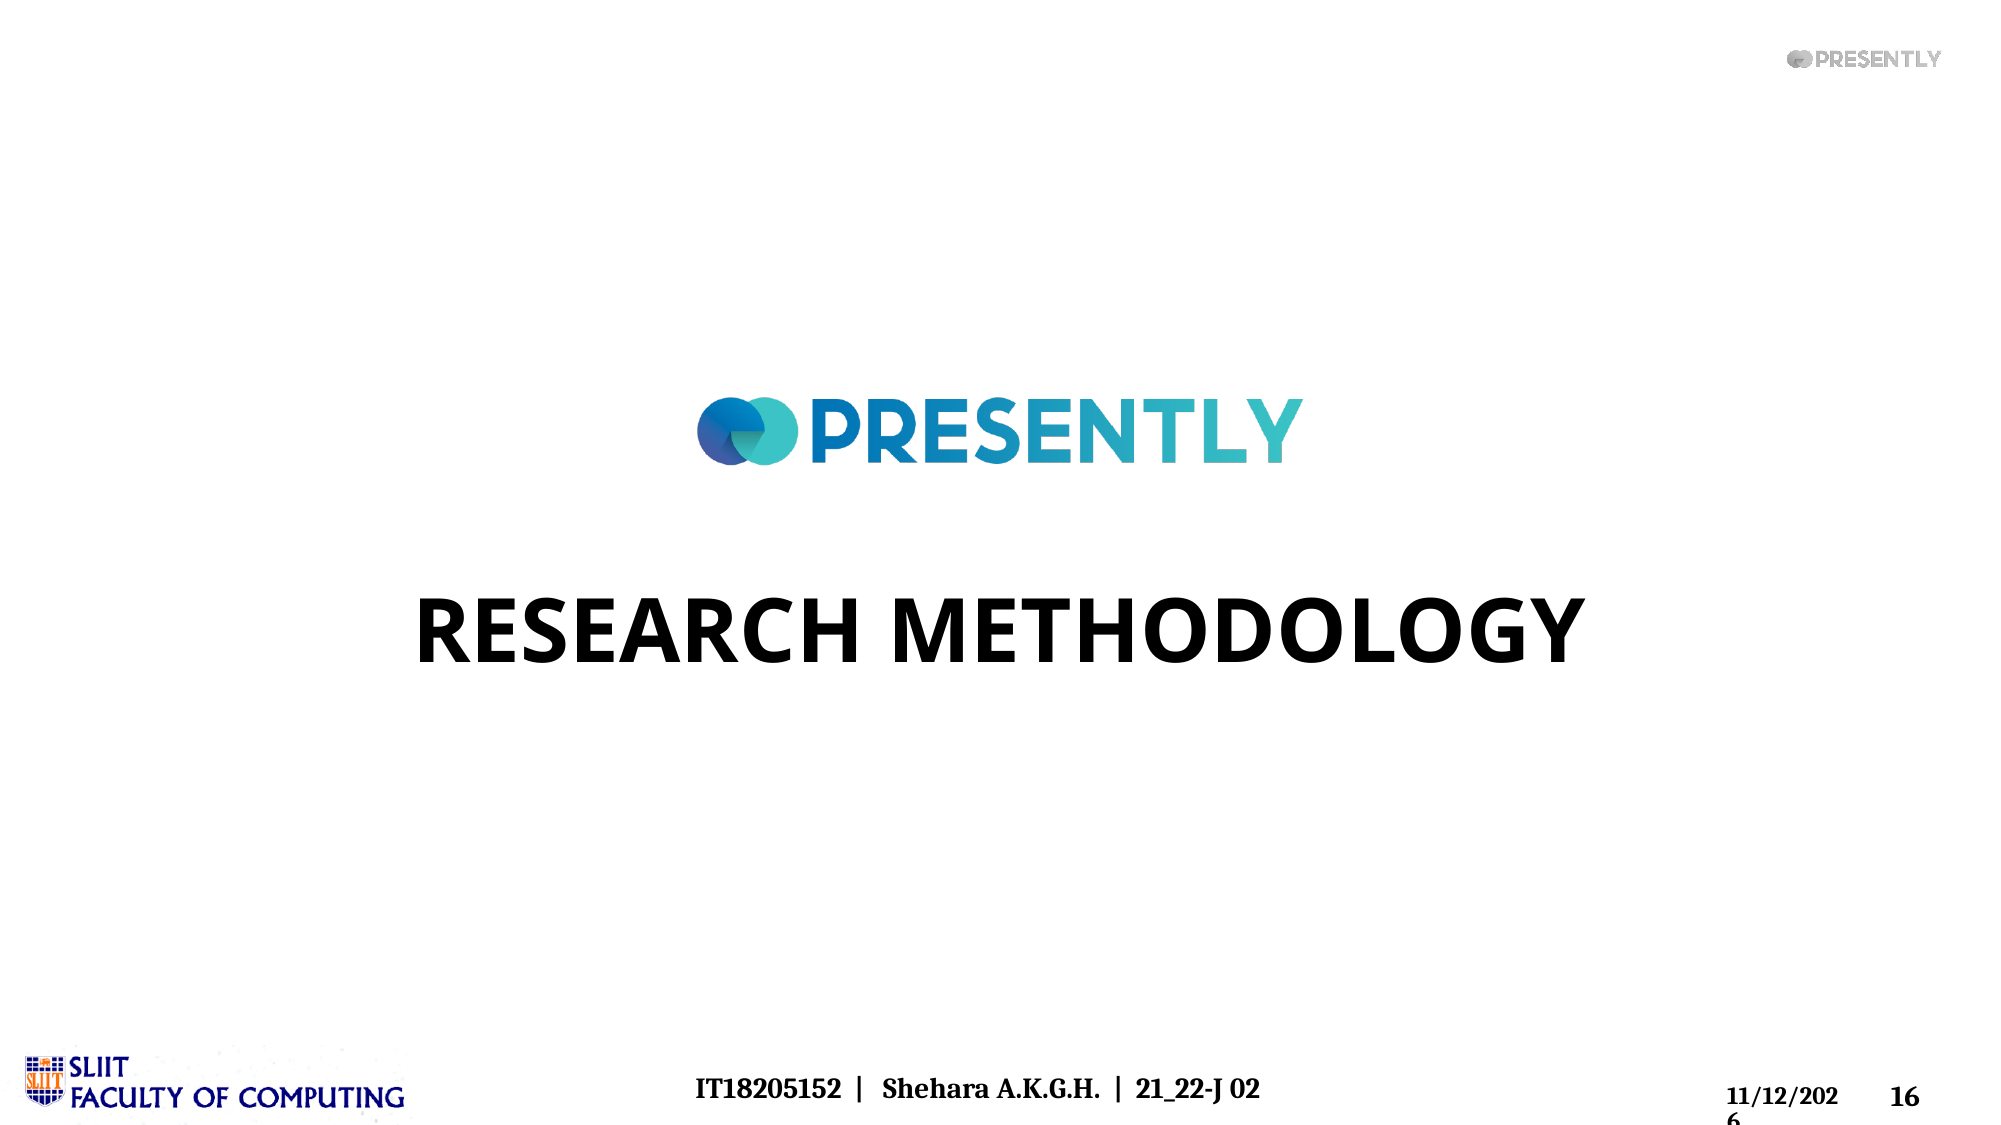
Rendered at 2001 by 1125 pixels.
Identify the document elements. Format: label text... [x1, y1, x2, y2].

text_box RESEARCH METHODOLOGY [381, 562, 1619, 692]
picture [1742, 0, 1986, 180]
text_box IT18205152 | Shehara A.K.G.H. | 21_22-J 02 [680, 1062, 1320, 1125]
picture [0, 1045, 413, 1125]
picture [525, 331, 1475, 513]
